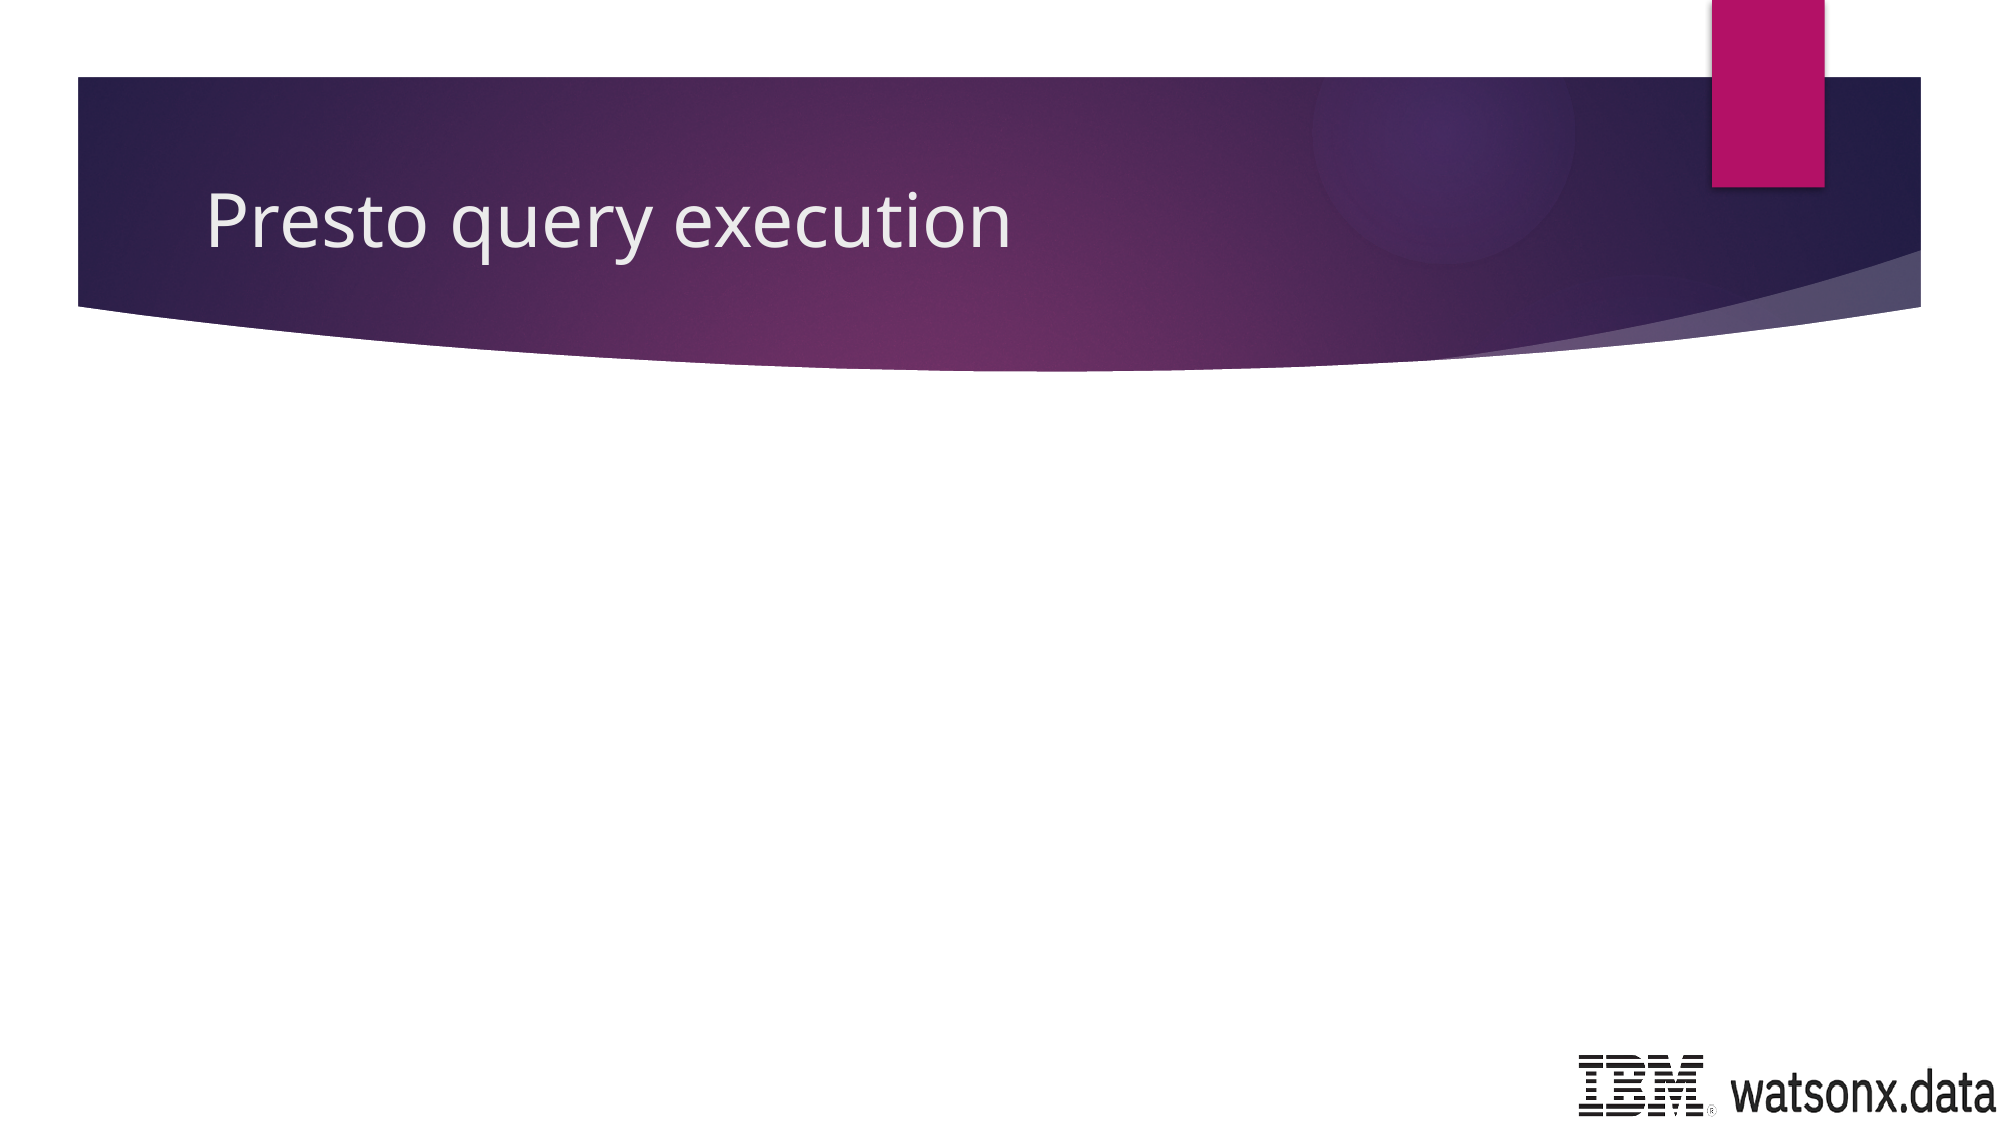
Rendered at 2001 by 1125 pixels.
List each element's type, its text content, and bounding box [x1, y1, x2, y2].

title Presto query execution [189, 159, 1627, 276]
picture [165, 358, 2000, 1125]
